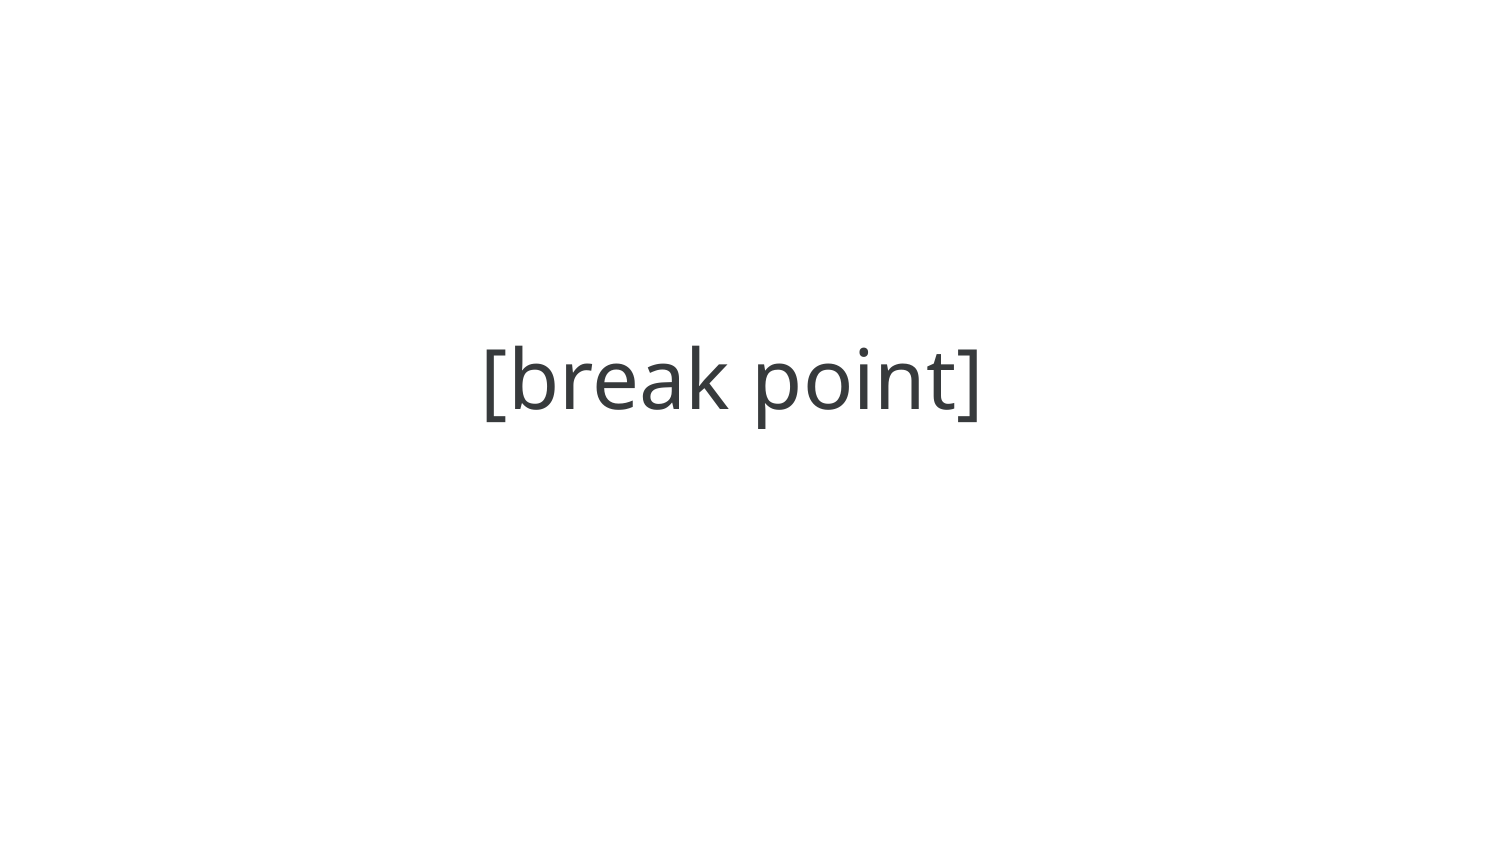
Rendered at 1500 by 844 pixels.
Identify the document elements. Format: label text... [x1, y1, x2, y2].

text_box [break point] [465, 310, 1022, 441]
